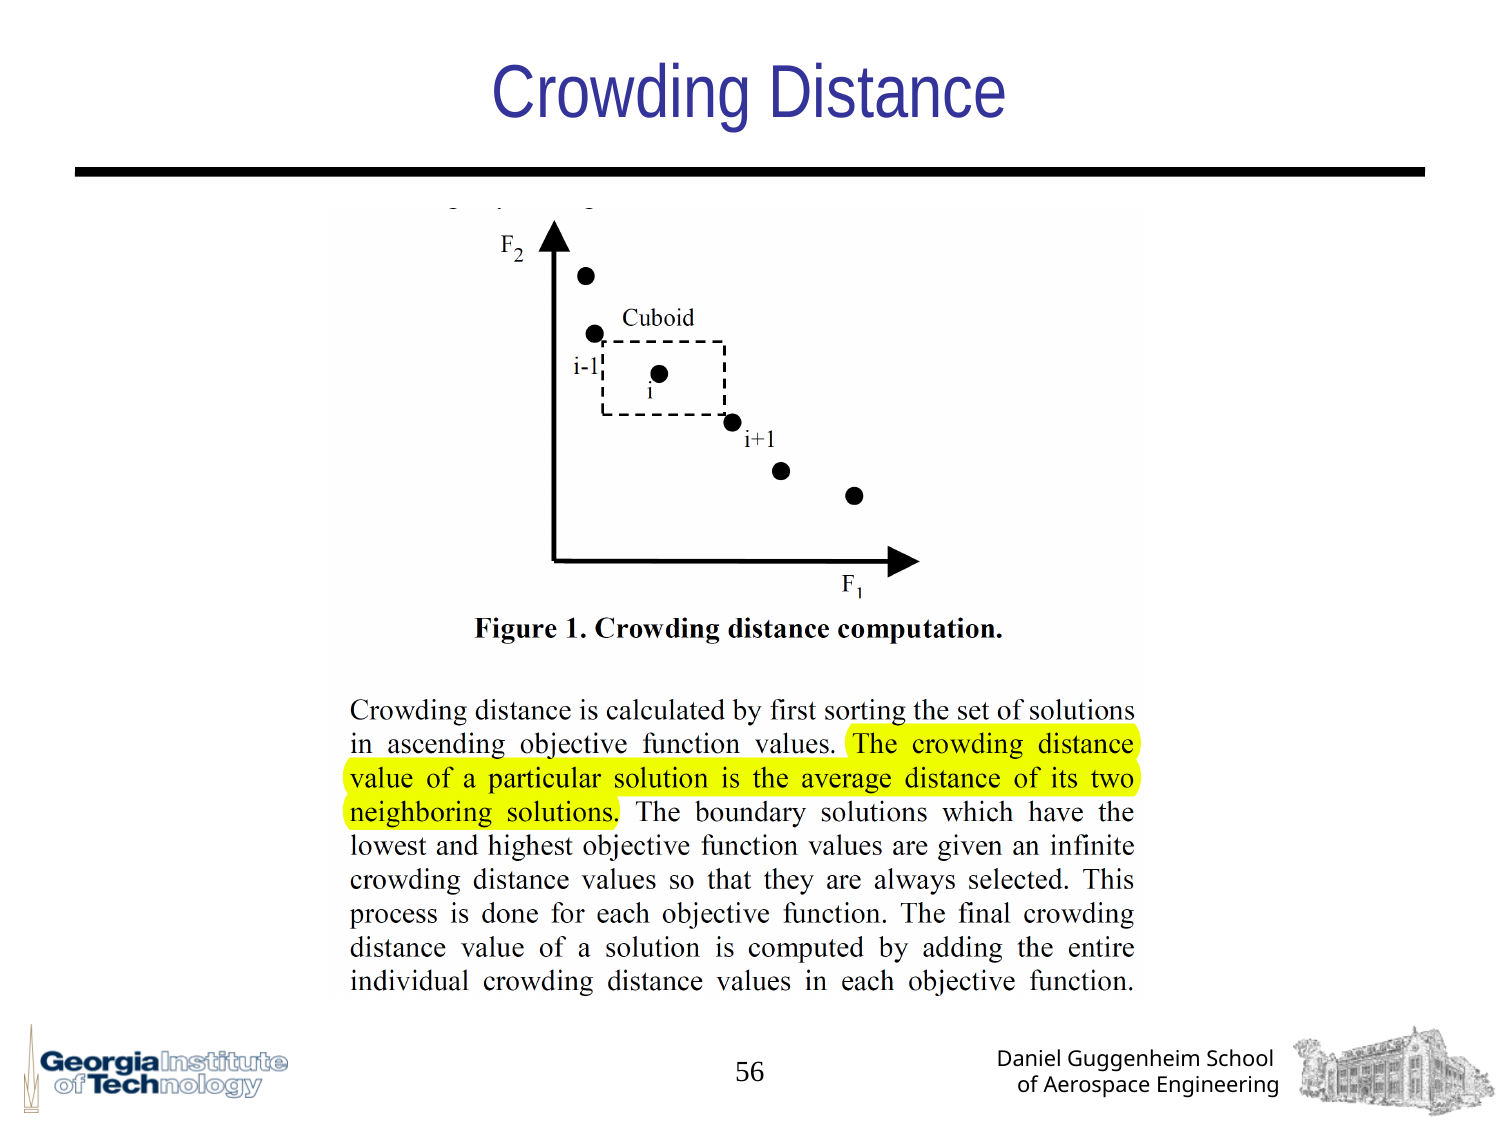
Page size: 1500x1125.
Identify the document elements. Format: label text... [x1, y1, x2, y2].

title Crowding Distance [24, 12, 1476, 163]
picture [24, 1024, 288, 1113]
picture [1287, 1021, 1499, 1121]
picture [326, 208, 1144, 998]
